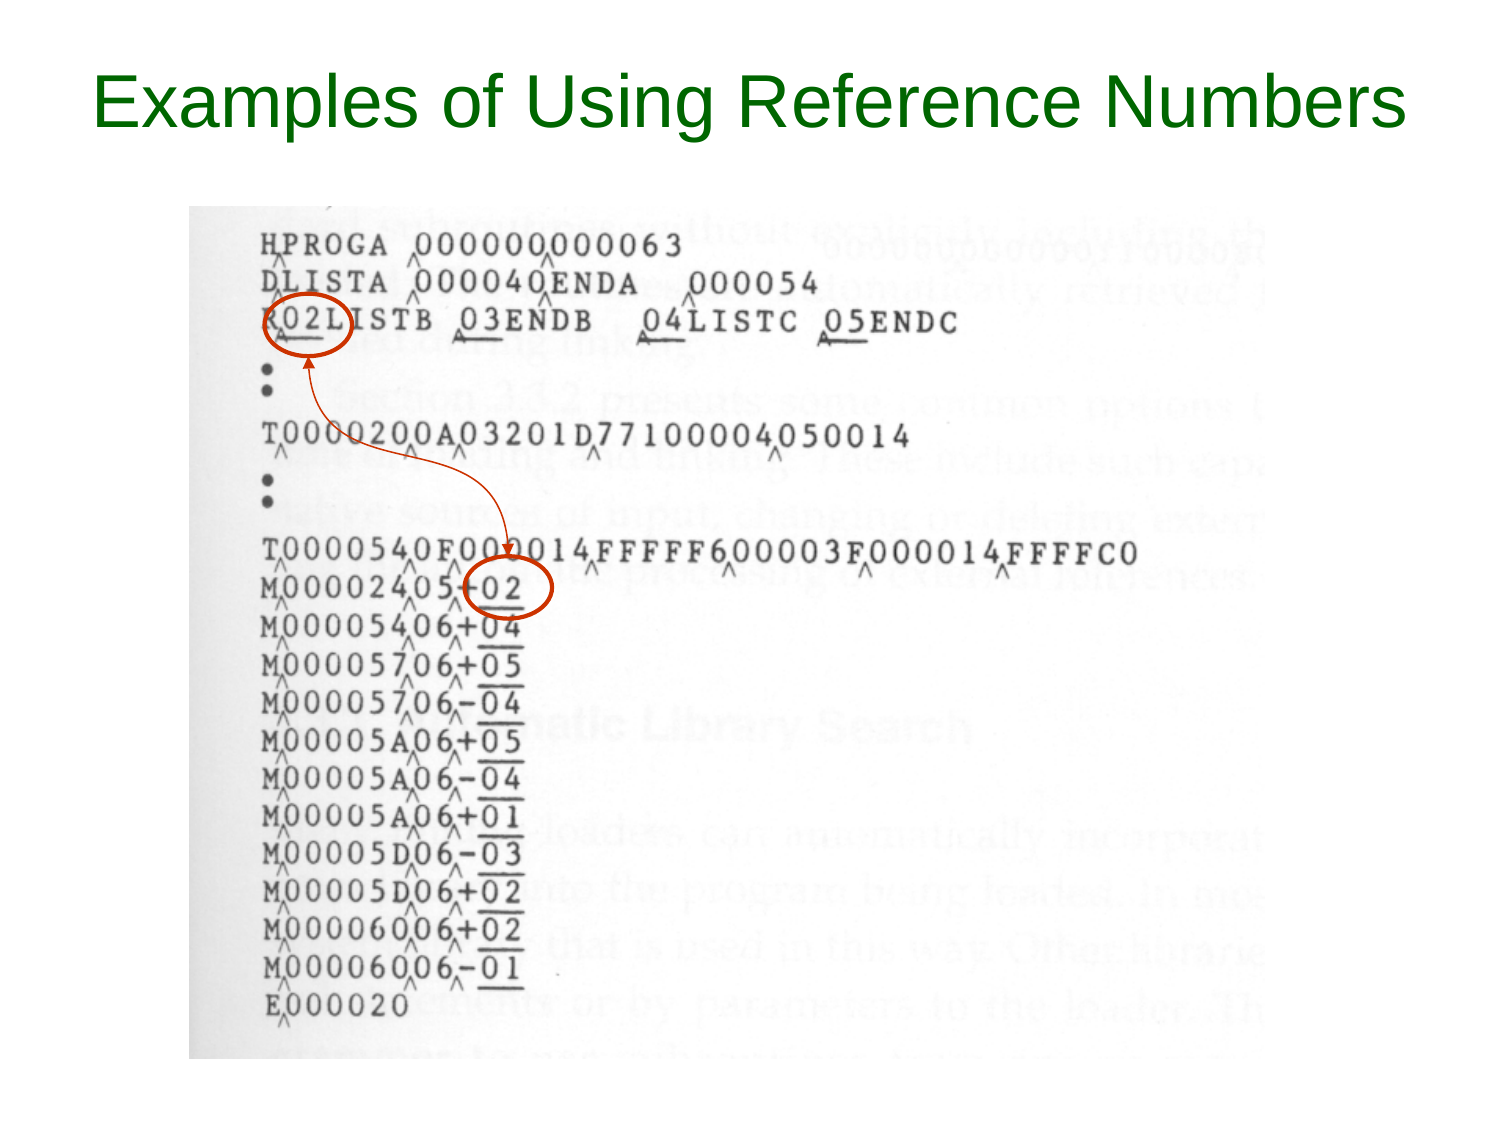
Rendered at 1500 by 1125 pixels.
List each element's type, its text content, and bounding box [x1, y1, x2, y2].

picture [189, 206, 1265, 1059]
title Examples of Using Reference Numbers [74, 44, 1426, 150]
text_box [310, 356, 507, 557]
